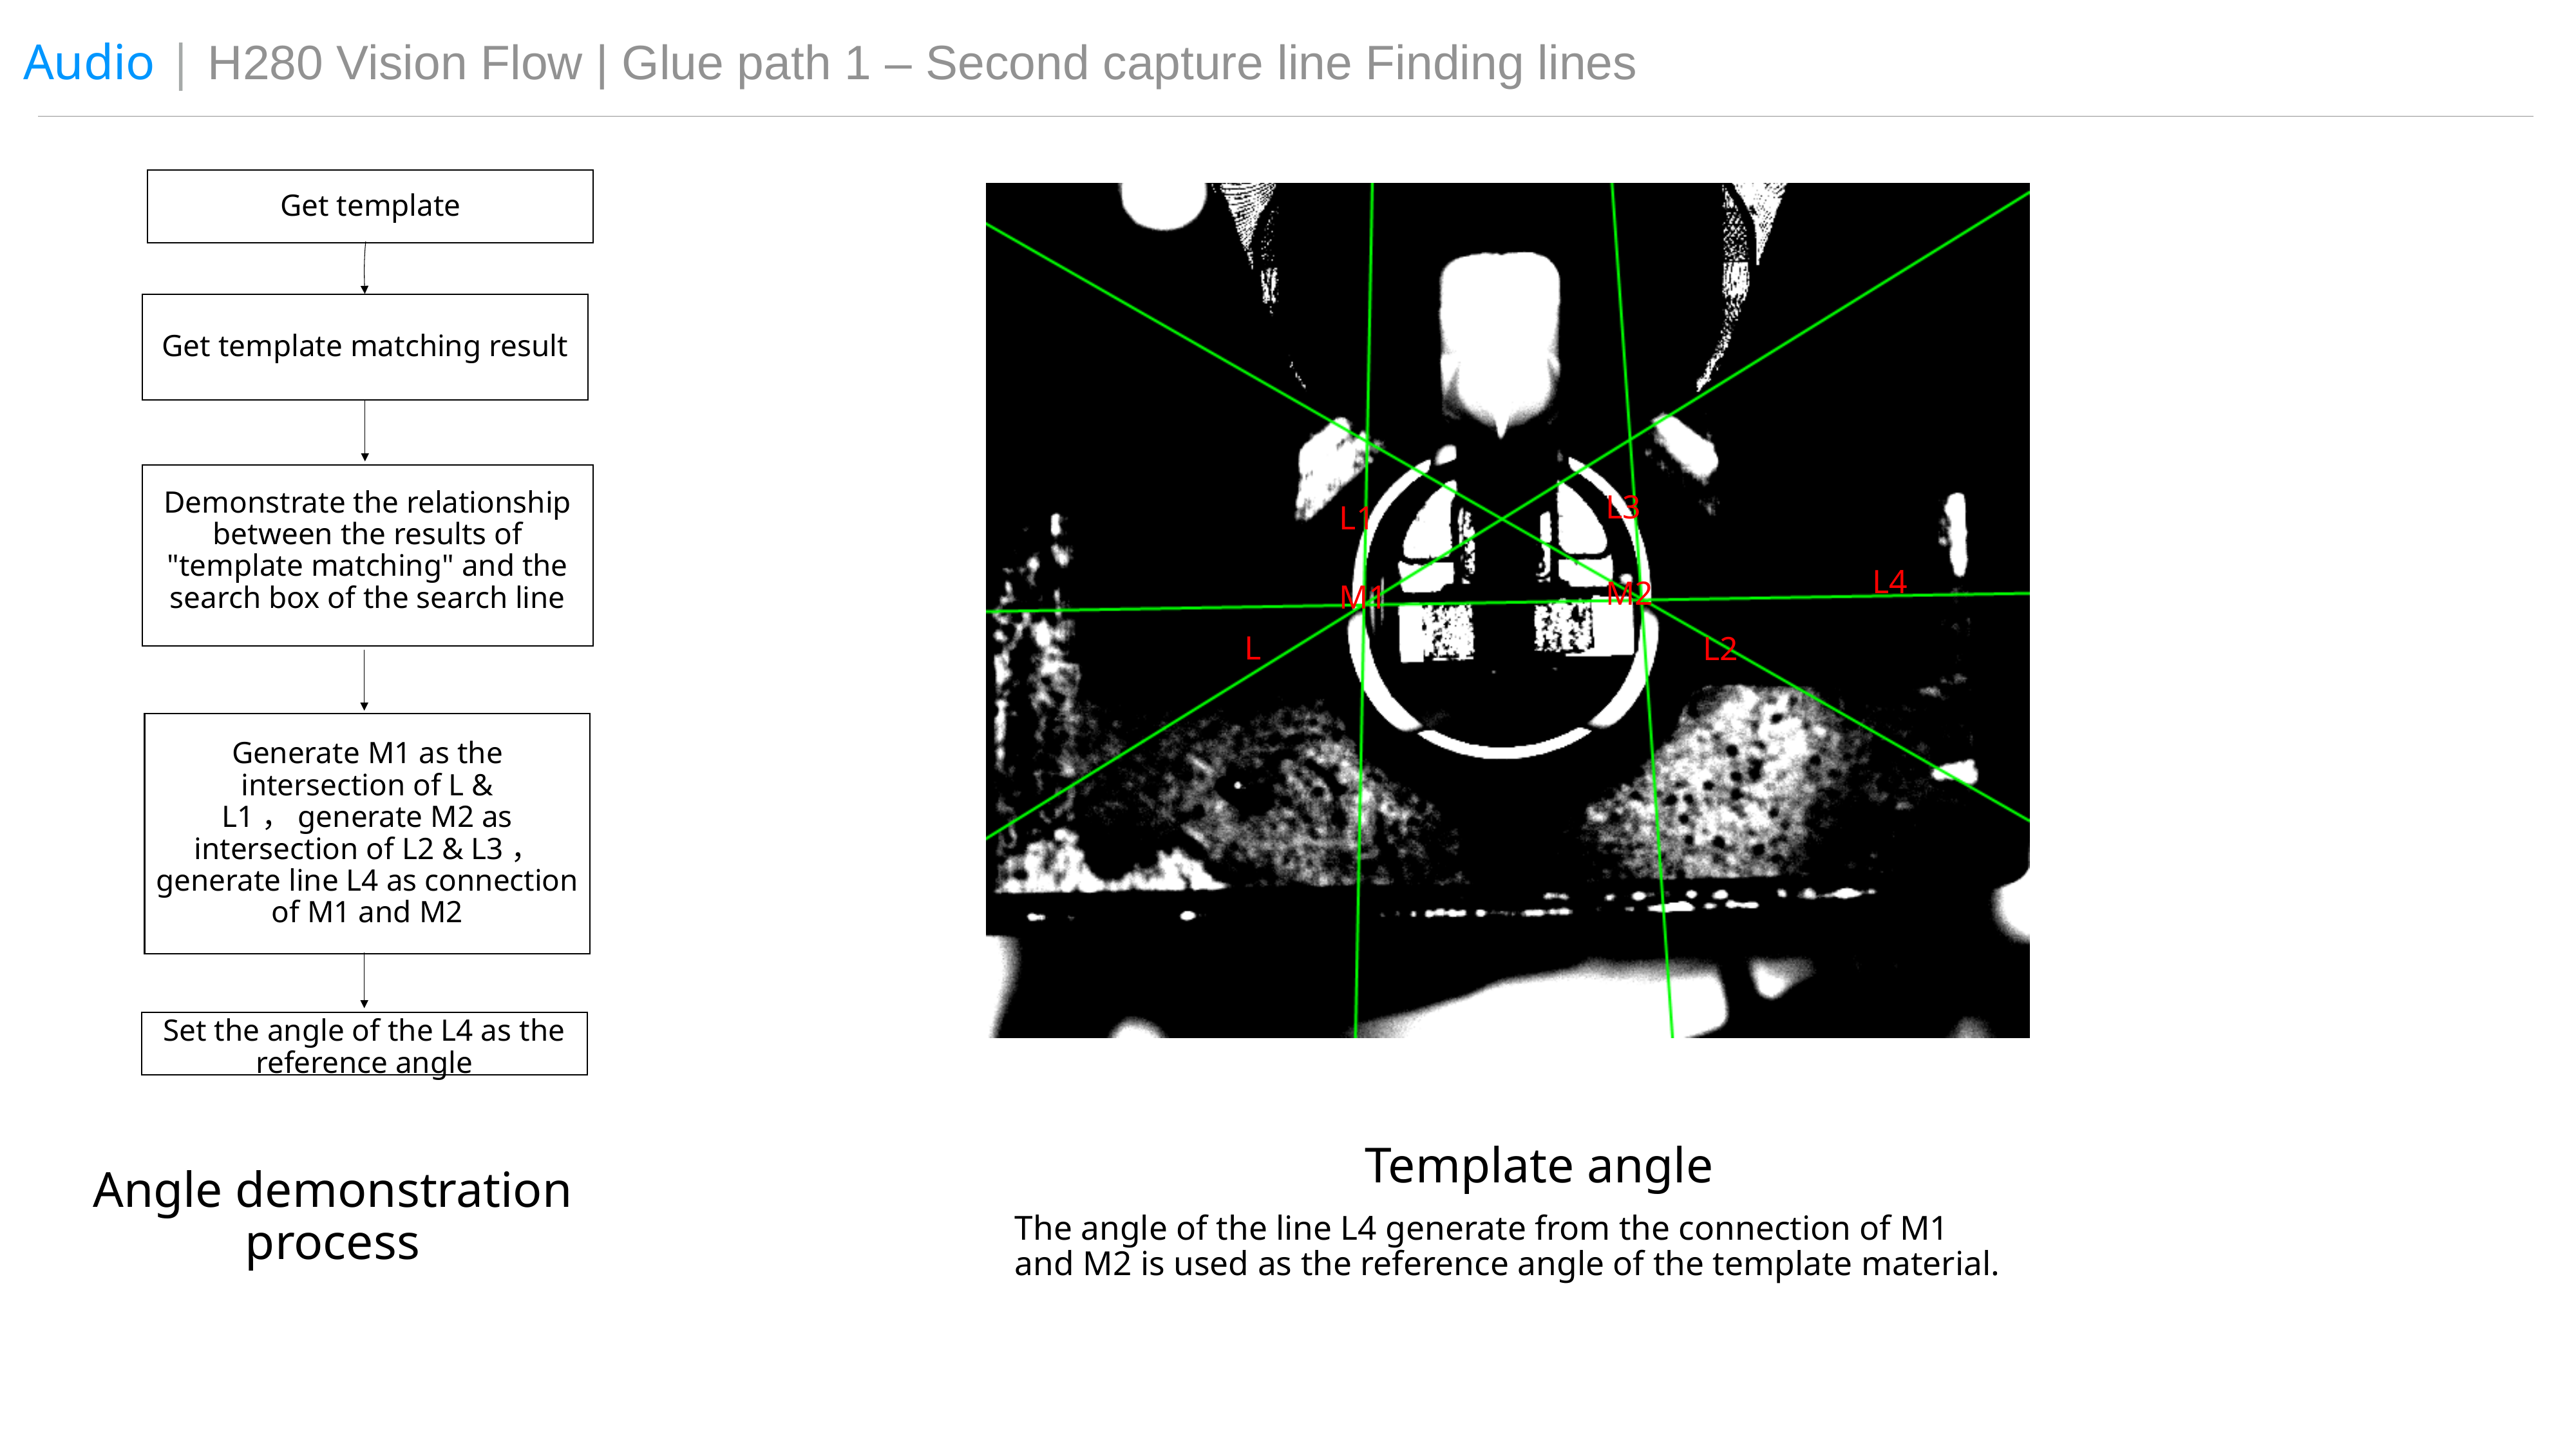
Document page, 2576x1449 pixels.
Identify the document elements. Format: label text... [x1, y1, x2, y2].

text_box Template angle [1365, 1141, 1694, 1211]
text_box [144, 713, 591, 954]
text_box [986, 183, 2030, 1038]
text_box [360, 243, 369, 294]
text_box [142, 294, 589, 400]
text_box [142, 464, 594, 647]
text_box The angle of the line L4 generate from the connection of M1 and M2 is used as the reference angle of the template material. [1014, 1211, 2002, 1314]
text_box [141, 1007, 587, 1088]
text_box [361, 400, 369, 462]
text_box [360, 954, 368, 1007]
text_box Angle demonstration process [71, 1166, 594, 1271]
text_box [360, 649, 368, 711]
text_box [147, 169, 594, 243]
list Audio | H280 Vision Flow | Glue path 1 – Second capture line Finding lines [15, 28, 2517, 102]
